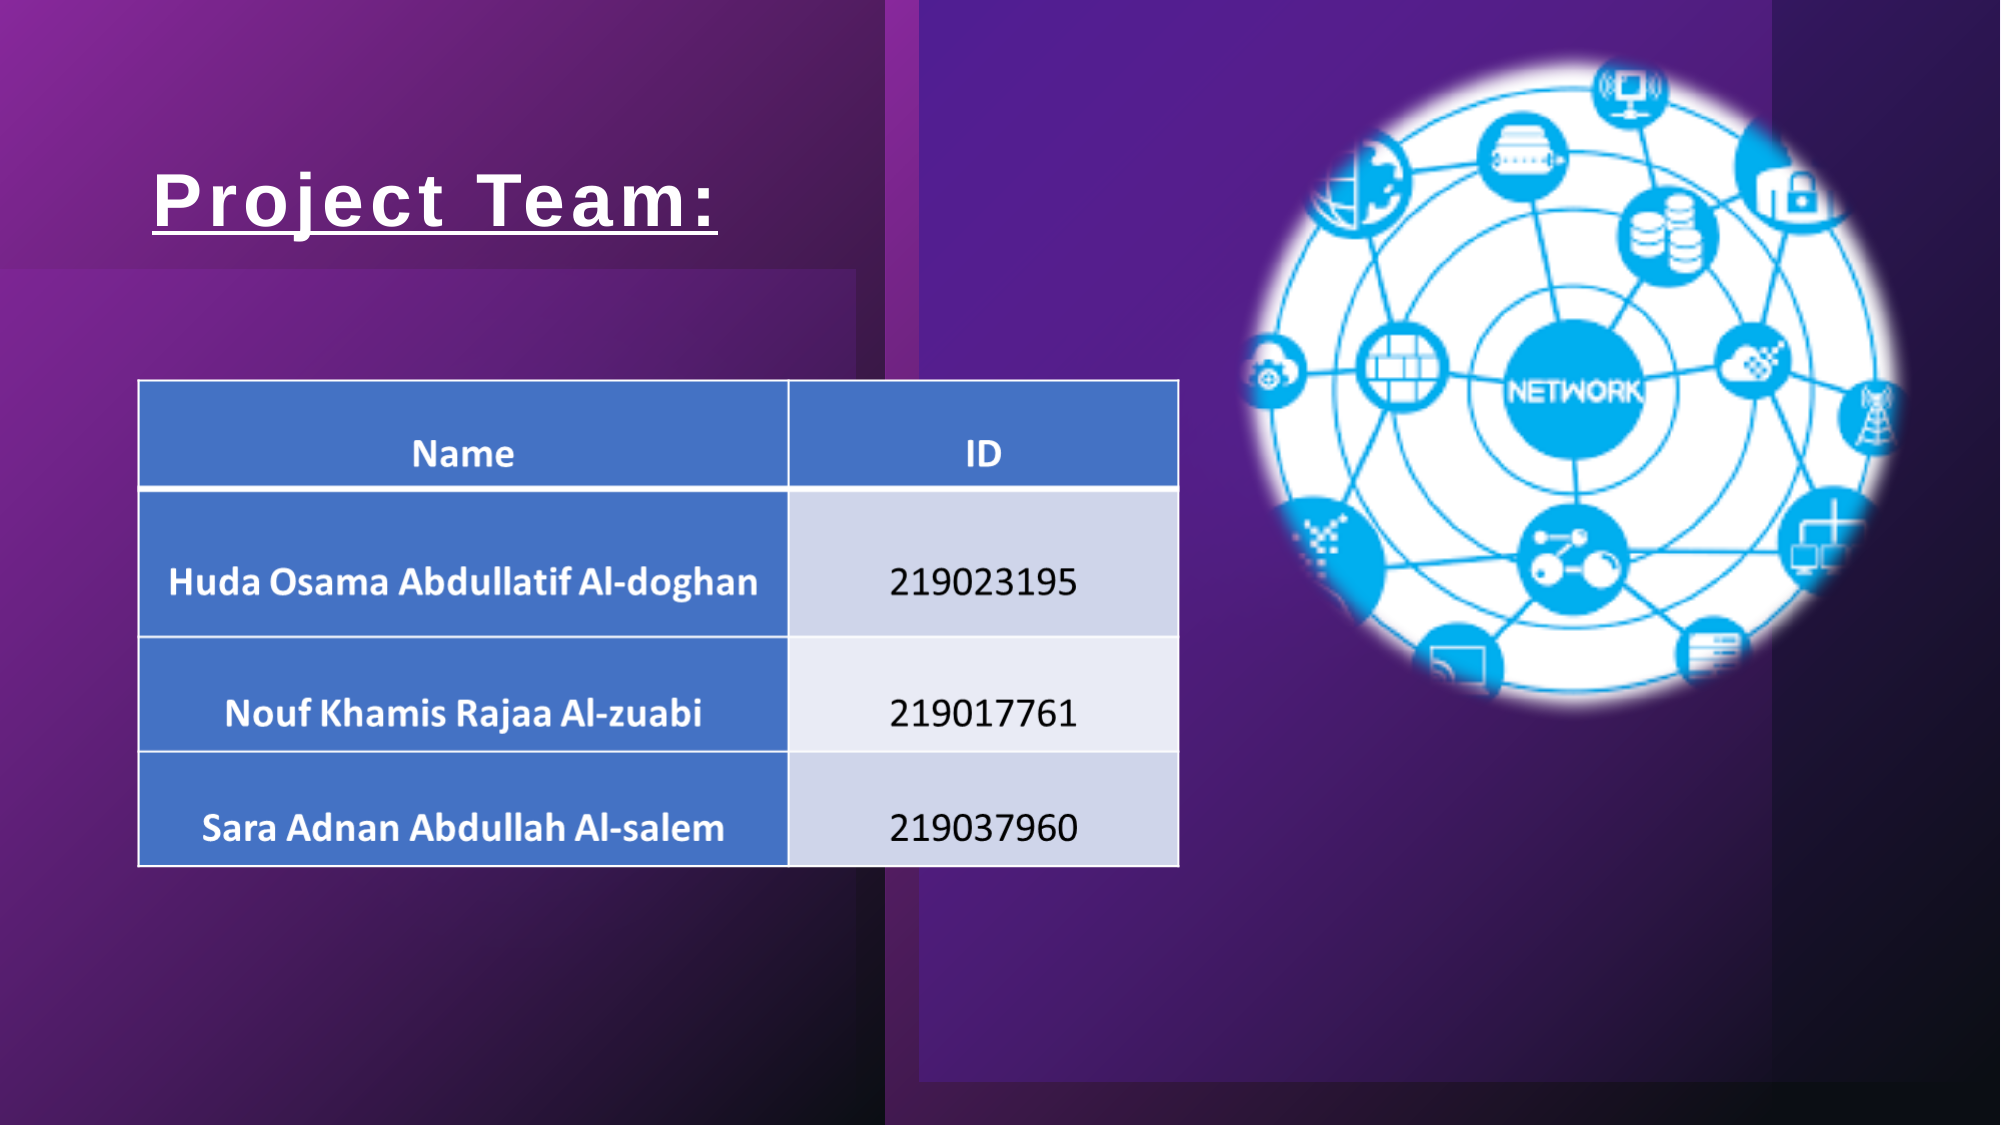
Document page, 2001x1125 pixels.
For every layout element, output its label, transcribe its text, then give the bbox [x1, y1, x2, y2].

text_box Project Team: [137, 154, 898, 251]
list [137, 379, 1183, 877]
picture [1233, 45, 1914, 723]
